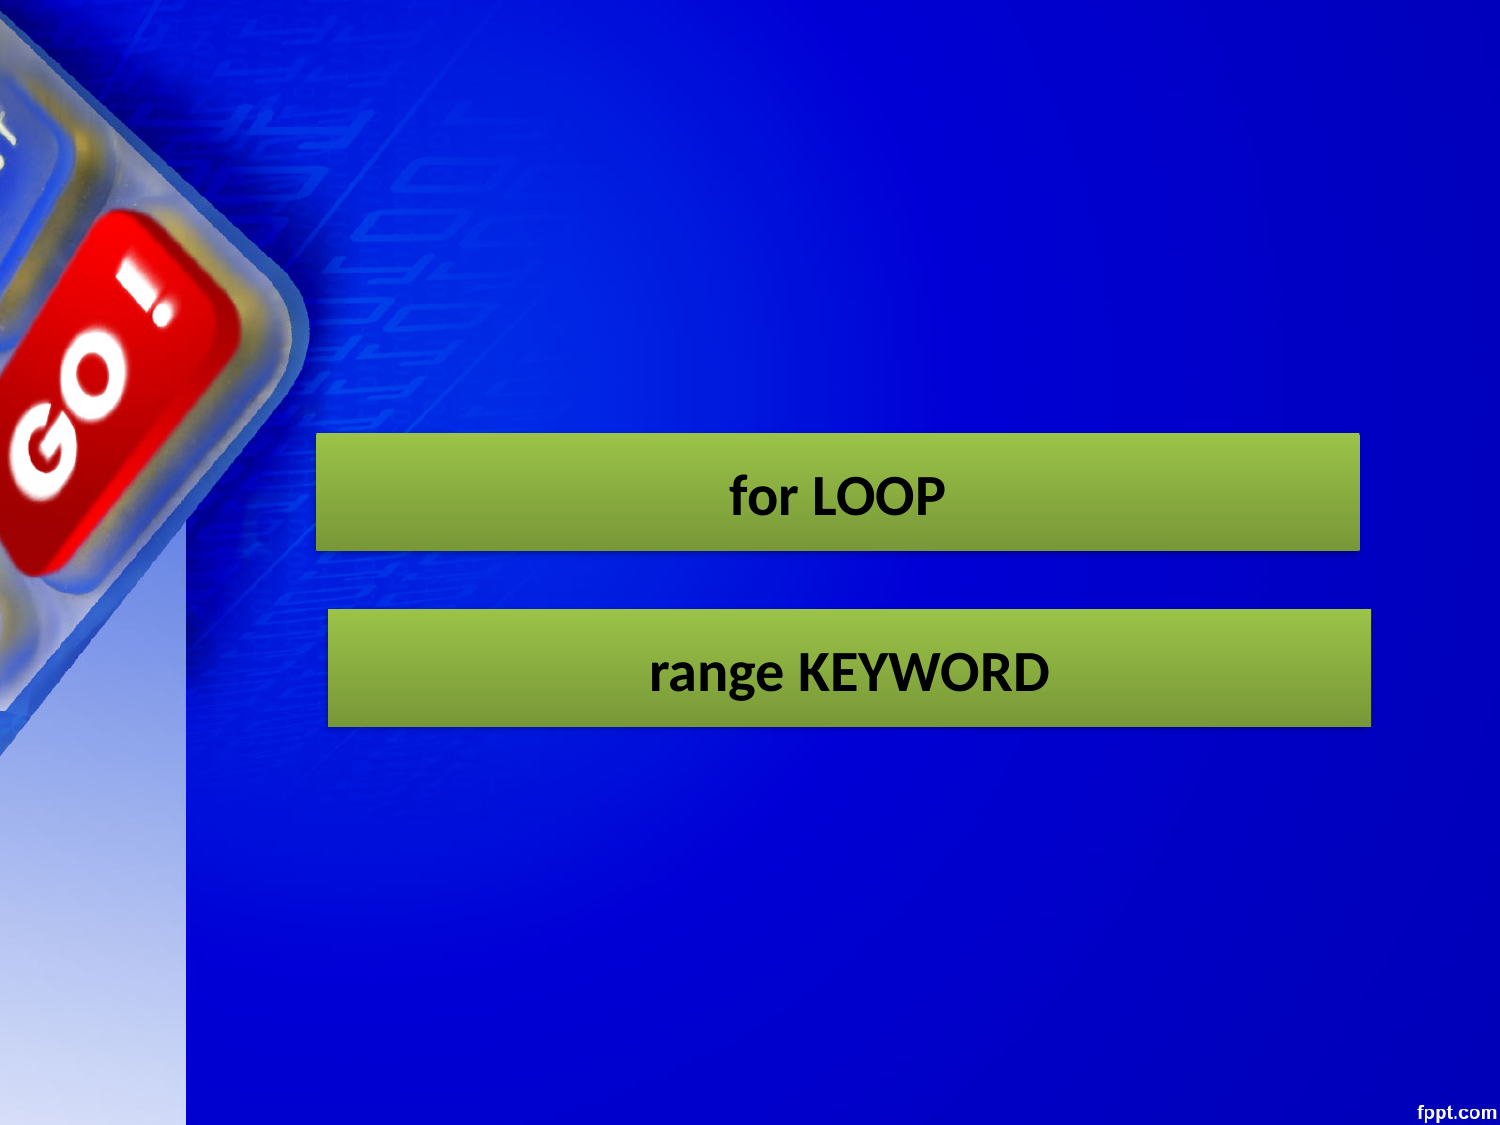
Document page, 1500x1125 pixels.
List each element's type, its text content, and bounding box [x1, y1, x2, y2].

text_box for LOOP [316, 433, 1360, 551]
picture [0, 0, 1500, 1125]
text_box range KEYWORD [328, 609, 1372, 727]
